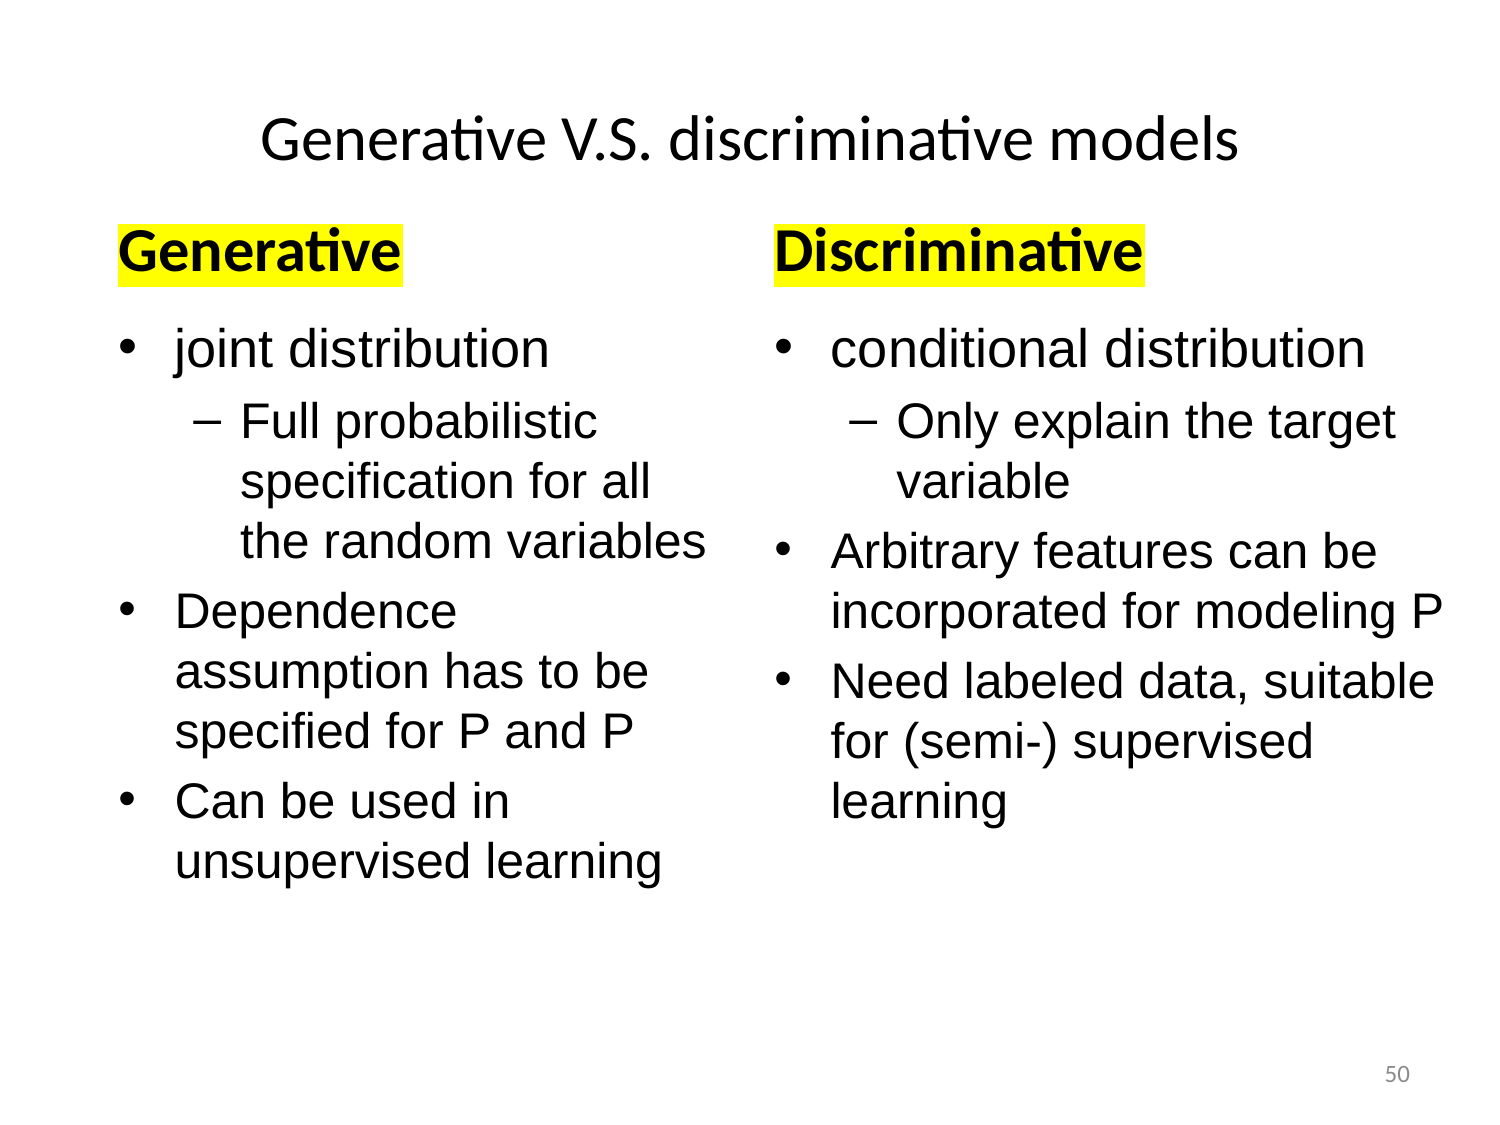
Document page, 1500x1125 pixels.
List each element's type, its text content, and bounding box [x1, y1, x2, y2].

list Generative [103, 155, 738, 291]
title Generative V.S. discriminative models [103, 59, 1398, 210]
slide_number 50 [1074, 1042, 1425, 1103]
list Discriminative [759, 155, 1398, 291]
